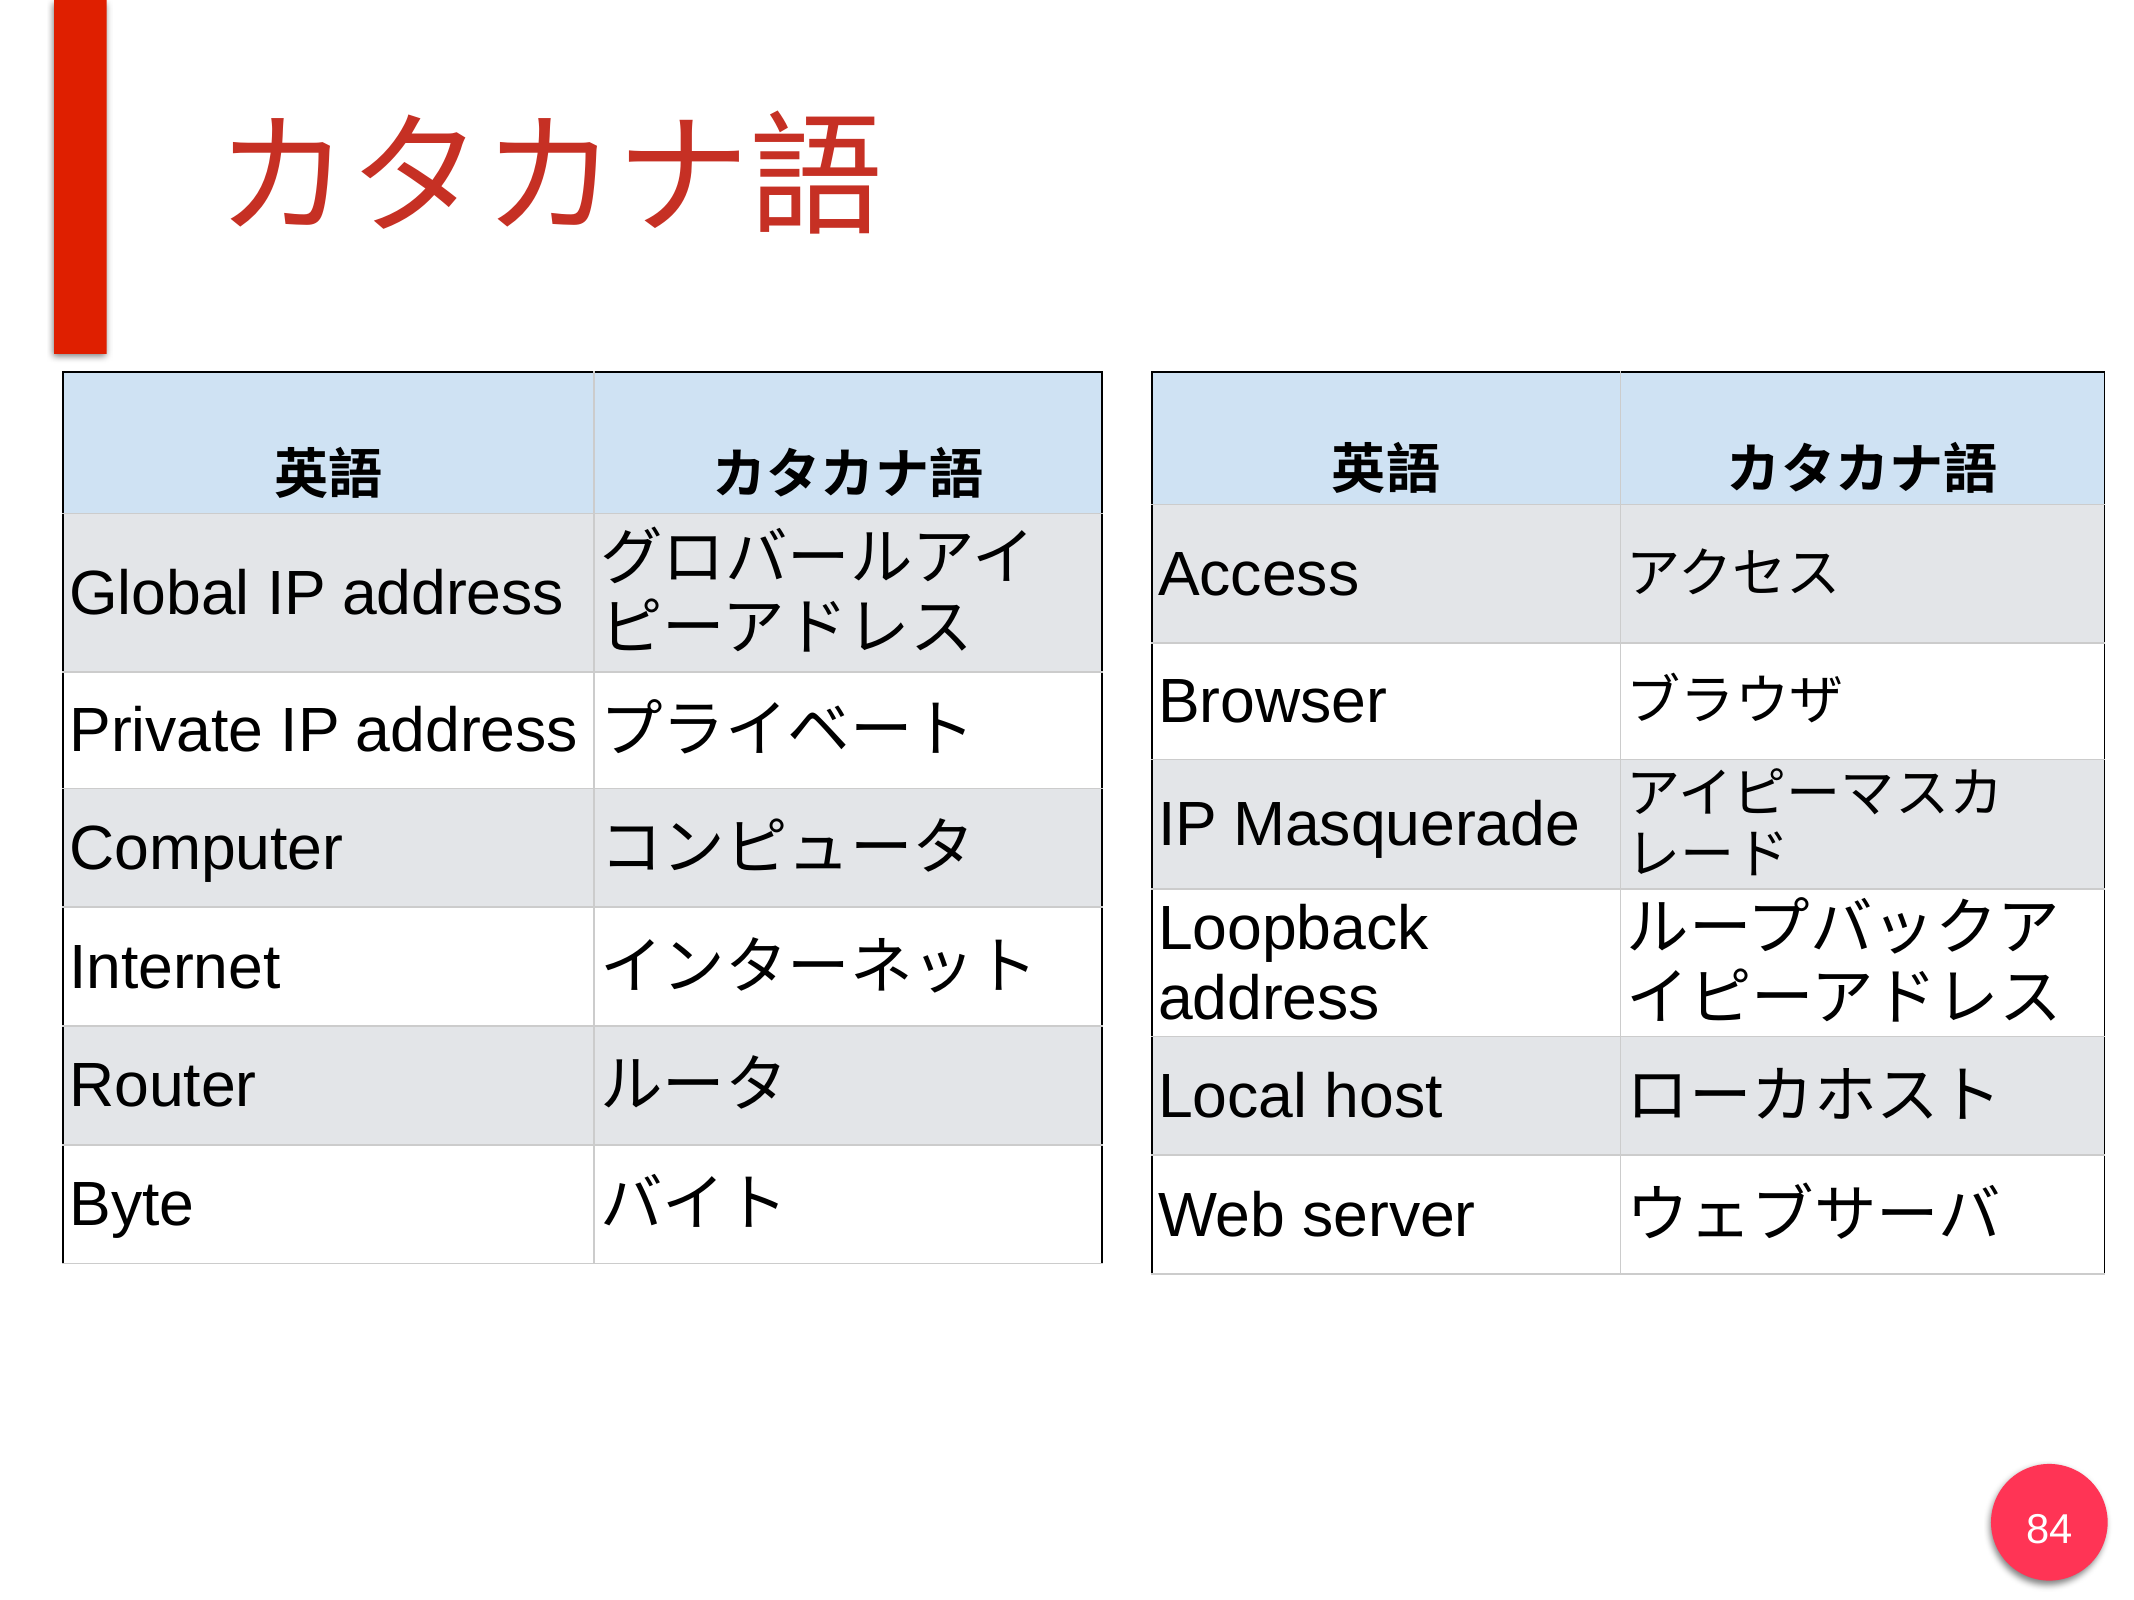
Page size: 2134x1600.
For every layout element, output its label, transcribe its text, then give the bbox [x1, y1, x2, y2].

table_cell ルータ [595, 1027, 1101, 1144]
table_cell ブラウザ [1621, 644, 2104, 759]
table_header カタカナ語 [1621, 373, 2104, 504]
table_cell ループバックアイピーアドレス [1621, 890, 2104, 1036]
table_cell Private IP address [64, 673, 593, 788]
table_cell IP Masquerade [1153, 760, 1620, 888]
table_header 英語 [1153, 373, 1620, 504]
table_header カタカナ語 [595, 373, 1101, 513]
table_cell アイピーマスカレード [1621, 760, 2104, 888]
table_cell Internet [64, 908, 593, 1025]
table_header 英語 [64, 373, 593, 513]
table_cell Global IP address [64, 514, 593, 671]
table_cell ウェブサーバ [1621, 1156, 2104, 1273]
table_cell バイト [595, 1146, 1101, 1263]
table_cell Computer [64, 789, 593, 906]
table_cell インターネット [595, 908, 1101, 1025]
table_cell Web server [1153, 1156, 1620, 1273]
table_cell ローカホスト [1621, 1037, 2104, 1154]
table_cell Router [64, 1027, 593, 1144]
table_cell Loopback address [1153, 890, 1620, 1036]
table_cell プライベート [595, 673, 1101, 788]
table_cell Byte [64, 1146, 593, 1263]
slide_number 84 [2012, 1493, 2087, 1600]
table_cell アクセス [1621, 505, 2104, 642]
table_cell Access [1153, 505, 1620, 642]
table_cell コンピュータ [595, 789, 1101, 906]
table_cell Local host [1153, 1037, 1620, 1154]
table_cell Browser [1153, 644, 1620, 759]
table_cell グロバールアイピーアドレス [595, 514, 1101, 671]
title カタカナ語 [208, 18, 2030, 336]
